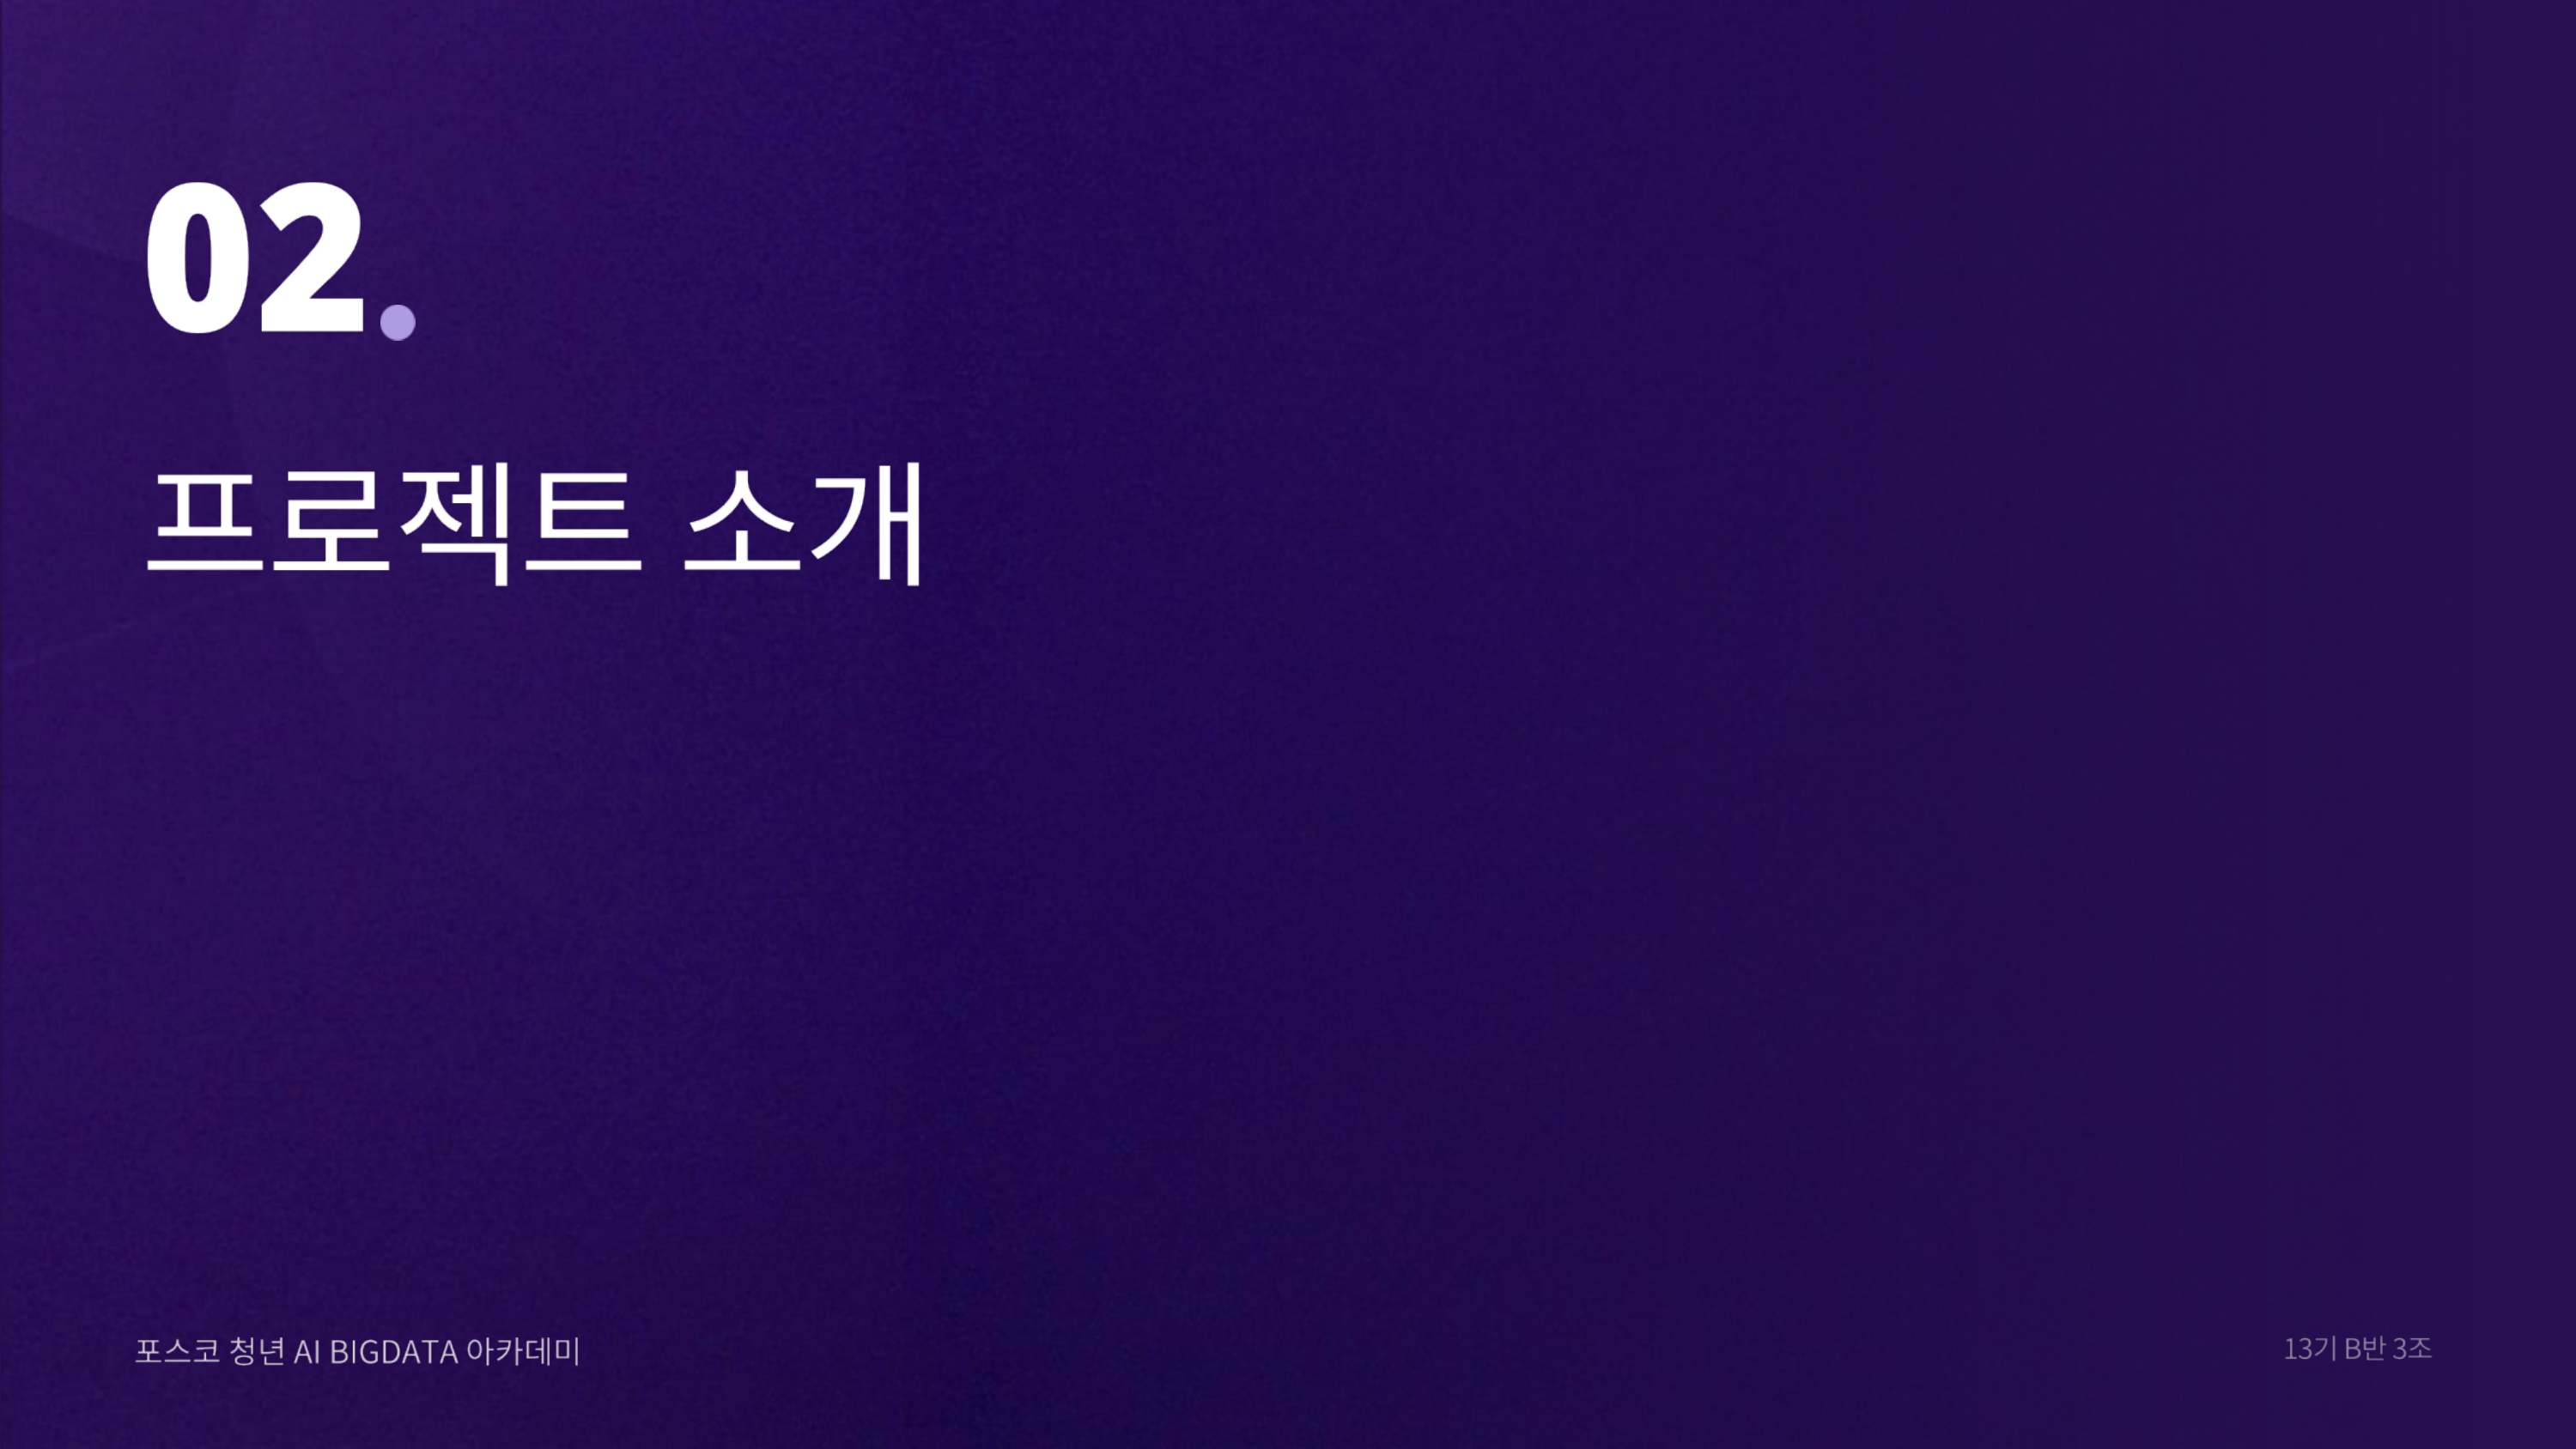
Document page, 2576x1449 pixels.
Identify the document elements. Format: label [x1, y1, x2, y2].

picture [1998, 1324, 2449, 1376]
text_box [380, 305, 416, 341]
text_box [0, 0, 2576, 1449]
picture [110, 76, 1009, 650]
picture [129, 1323, 604, 1381]
